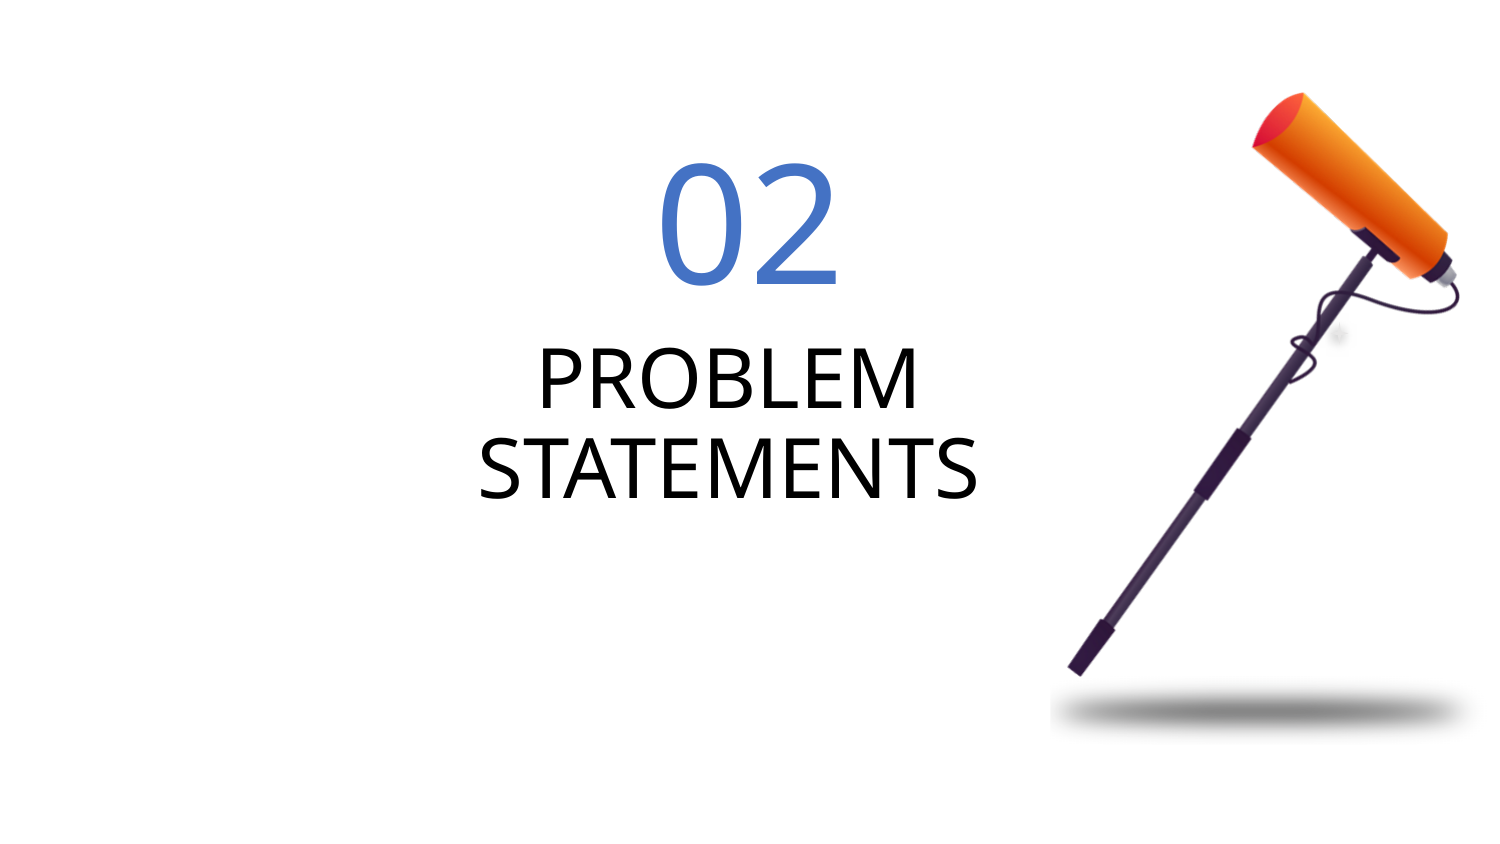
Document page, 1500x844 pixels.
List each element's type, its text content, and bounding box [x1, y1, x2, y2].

title 02 [469, 153, 891, 308]
picture [891, 83, 1491, 745]
title PROBLEM STATEMENTS [407, 322, 891, 532]
